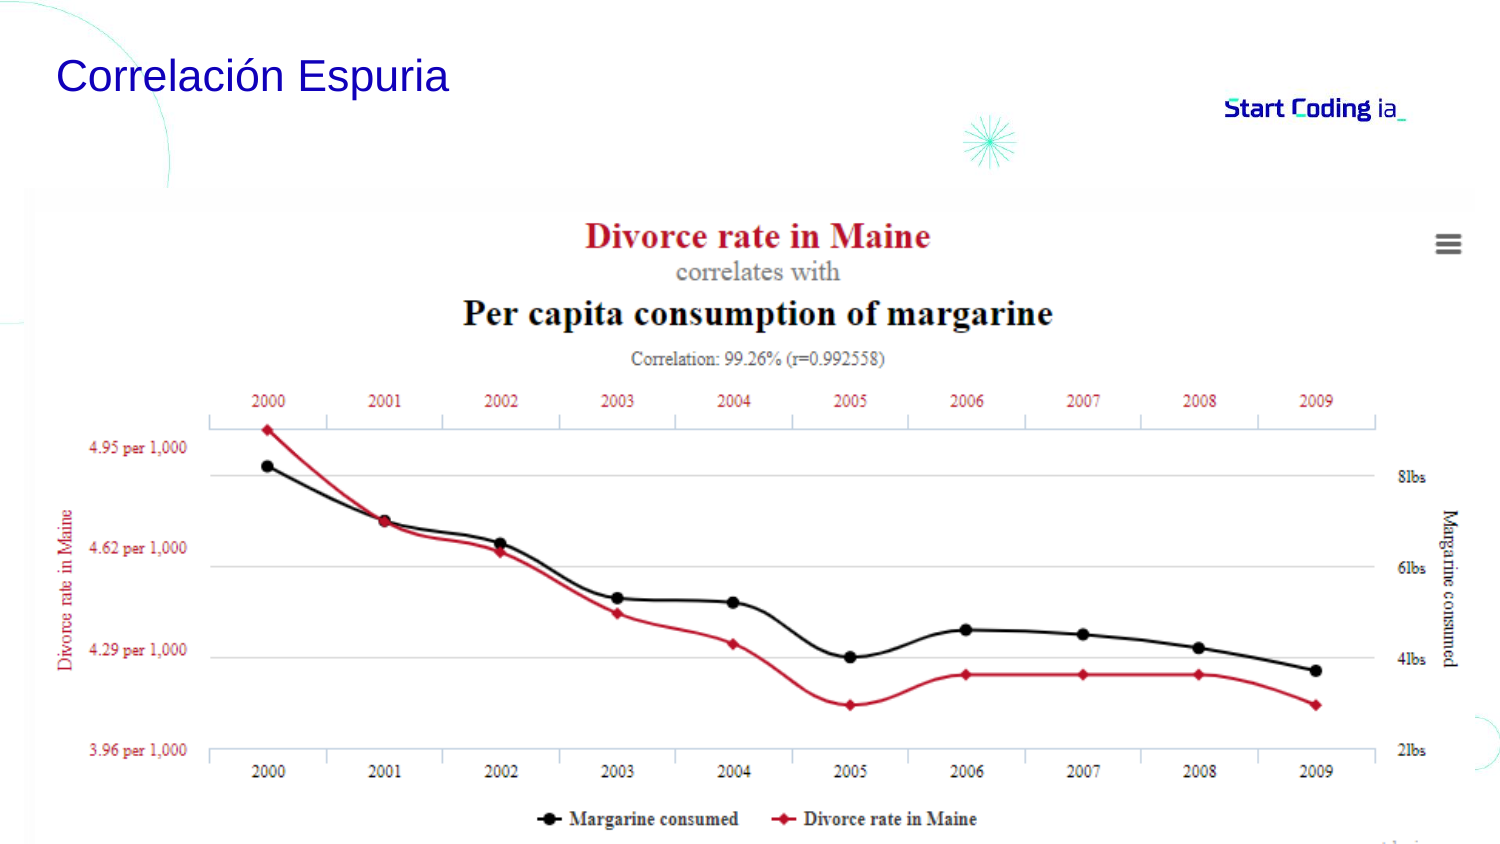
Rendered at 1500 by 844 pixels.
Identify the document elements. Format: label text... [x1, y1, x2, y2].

title Correlación Espuria [40, 31, 1273, 116]
picture [0, 0, 1500, 844]
